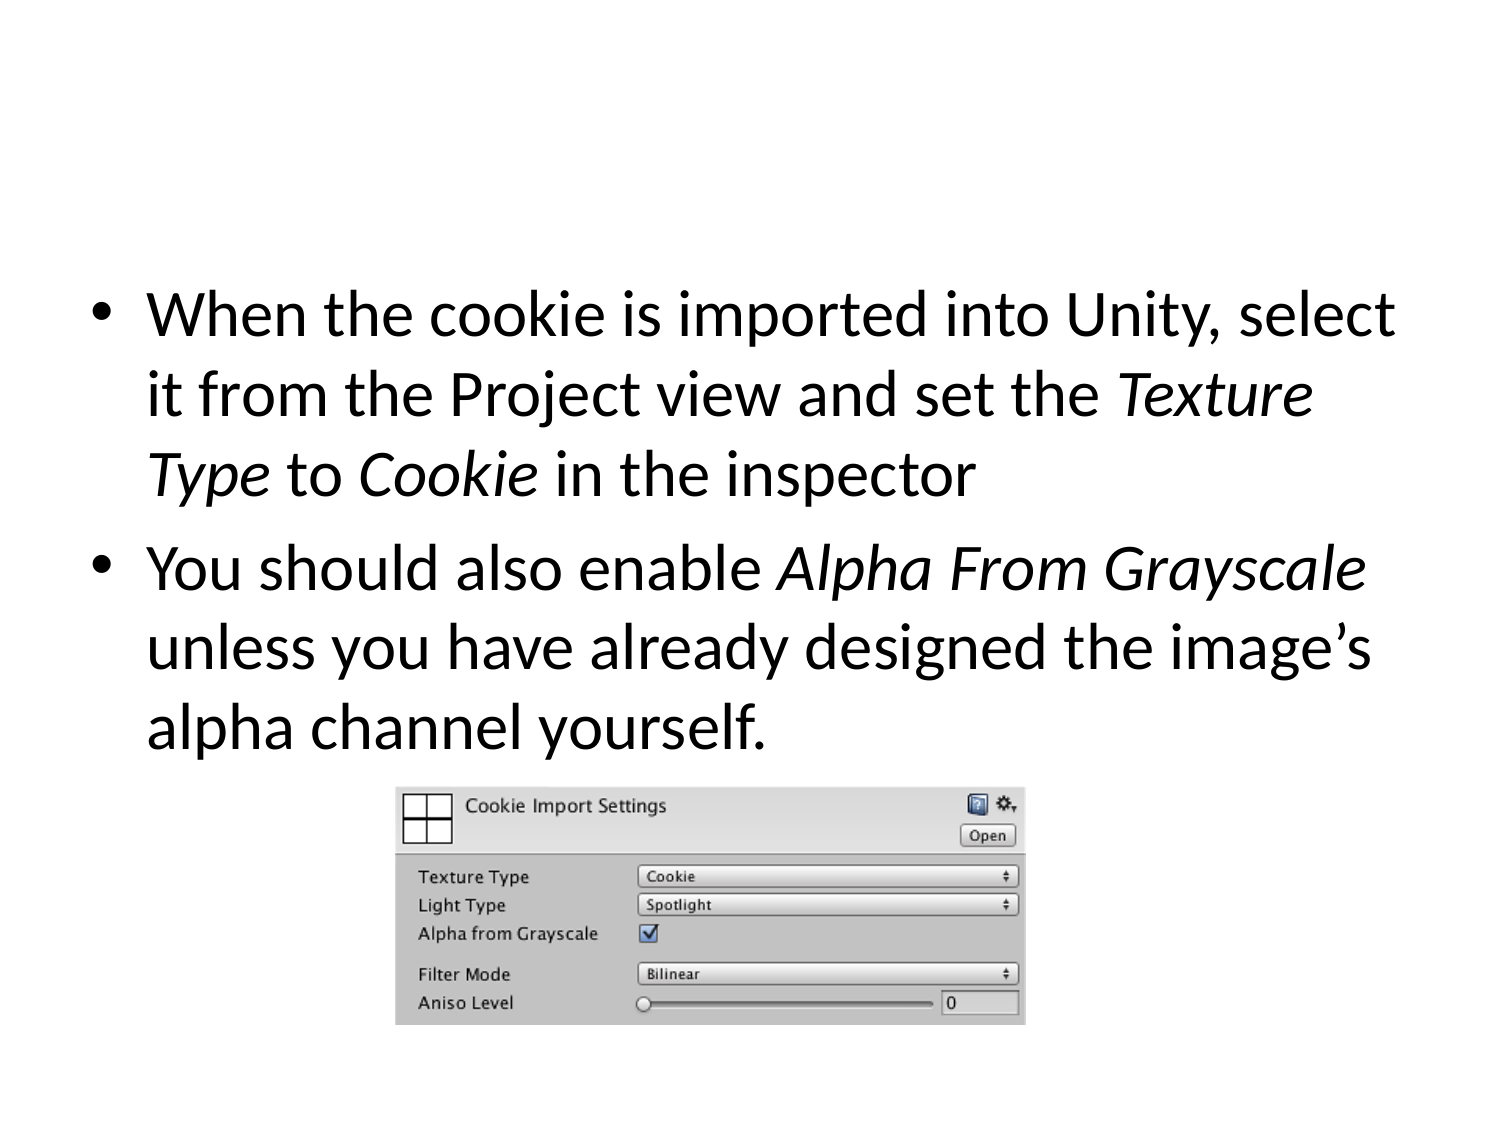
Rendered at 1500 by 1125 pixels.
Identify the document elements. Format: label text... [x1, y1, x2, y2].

picture [395, 786, 1026, 1025]
list When the cookie is imported into Unity, select it from the Project view and set the Texture Type to Cookie in the inspector You should also enable Alpha From Grayscale unless you have already designed the image’s alpha channel yourself. [75, 262, 1425, 1005]
